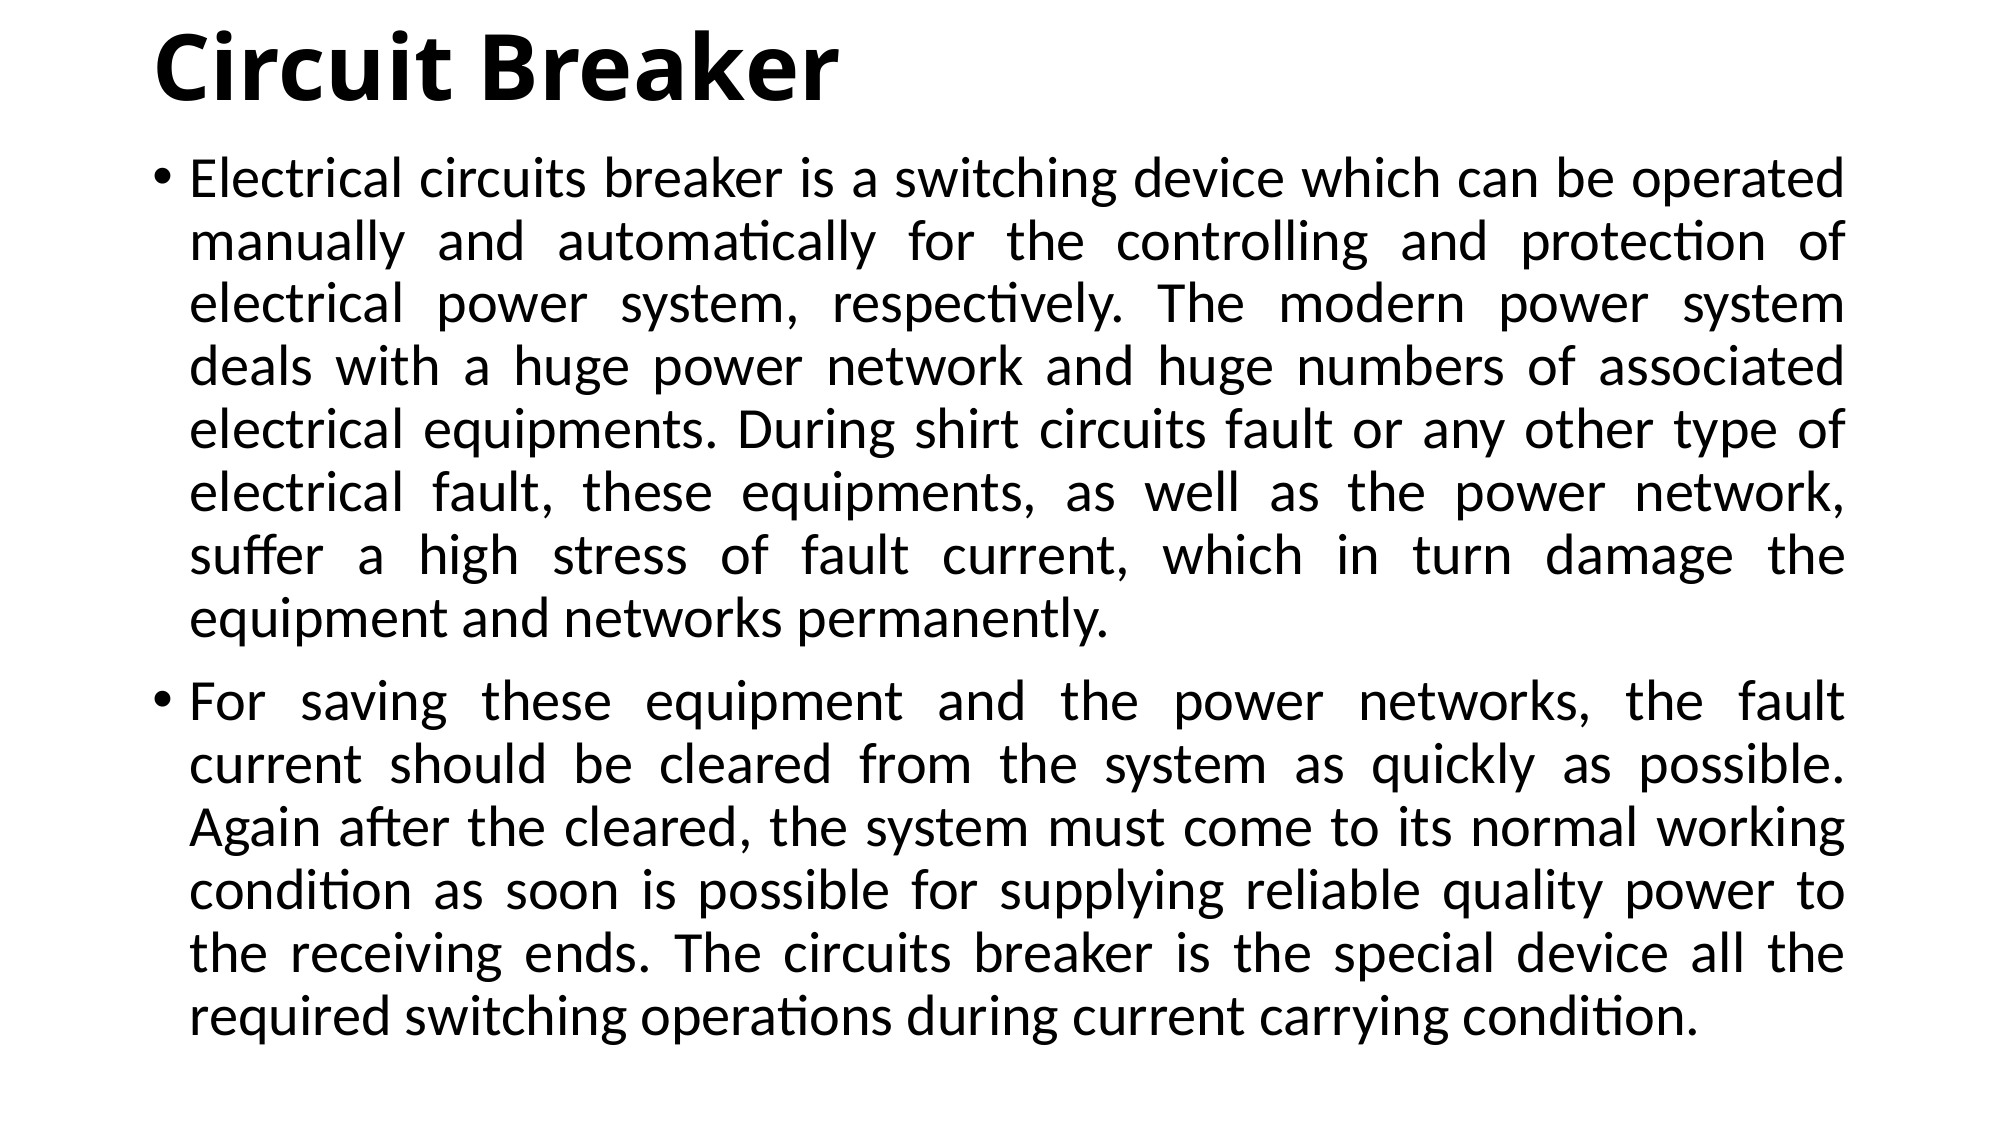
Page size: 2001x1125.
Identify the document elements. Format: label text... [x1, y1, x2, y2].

list Electrical circuits breaker is a switching device which can be operated manually and automatically for the controlling and protection of electrical power system, respectively. The modern power system deals with a huge power network and huge numbers of associated electrical equipments. During shirt circuits fault or any other type of electrical fault, these equipments, as well as the power network, suffer a high stress of fault current, which in turn damage the equipment and networks permanently. For saving these equipment and the power networks, the fault current should be cleared from the system as quickly as possible. Again after the cleared, the system must come to its normal working condition as soon is possible for supplying reliable quality power to the receiving ends. The circuits breaker is the special device all the required switching operations during current carrying condition. [137, 139, 1863, 1064]
title Circuit Breaker [137, 3, 1863, 139]
